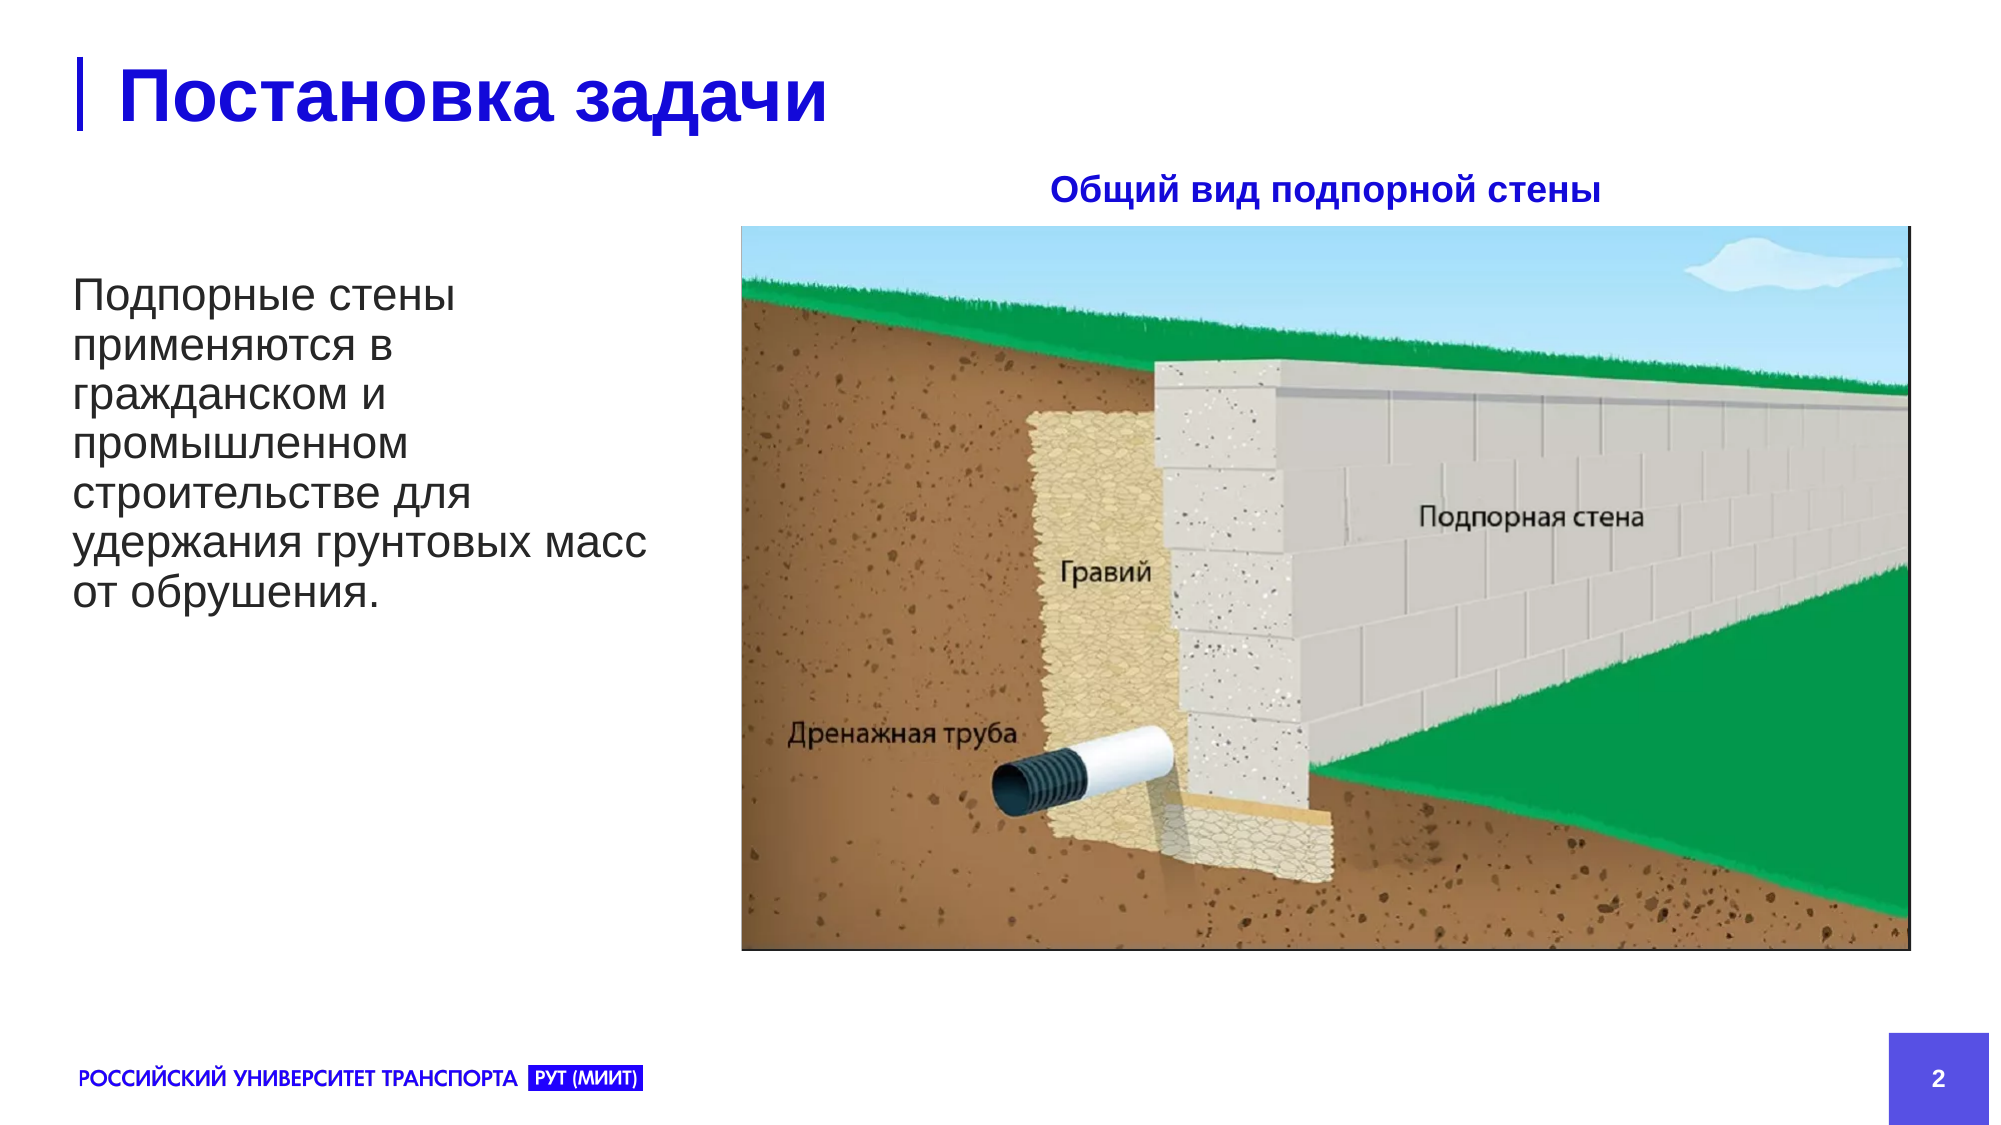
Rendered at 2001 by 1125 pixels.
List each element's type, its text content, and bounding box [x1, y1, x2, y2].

picture [741, 226, 1912, 951]
list Подпорные стены применяются в гражданском и промышленном строительстве для удержания грунтовых масс от обрушения. [57, 263, 689, 972]
title Постановка задачи [104, 55, 1775, 139]
slide_number 2 [1888, 1047, 1989, 1108]
text_box Общий вид подпорной стены [1035, 157, 1618, 218]
